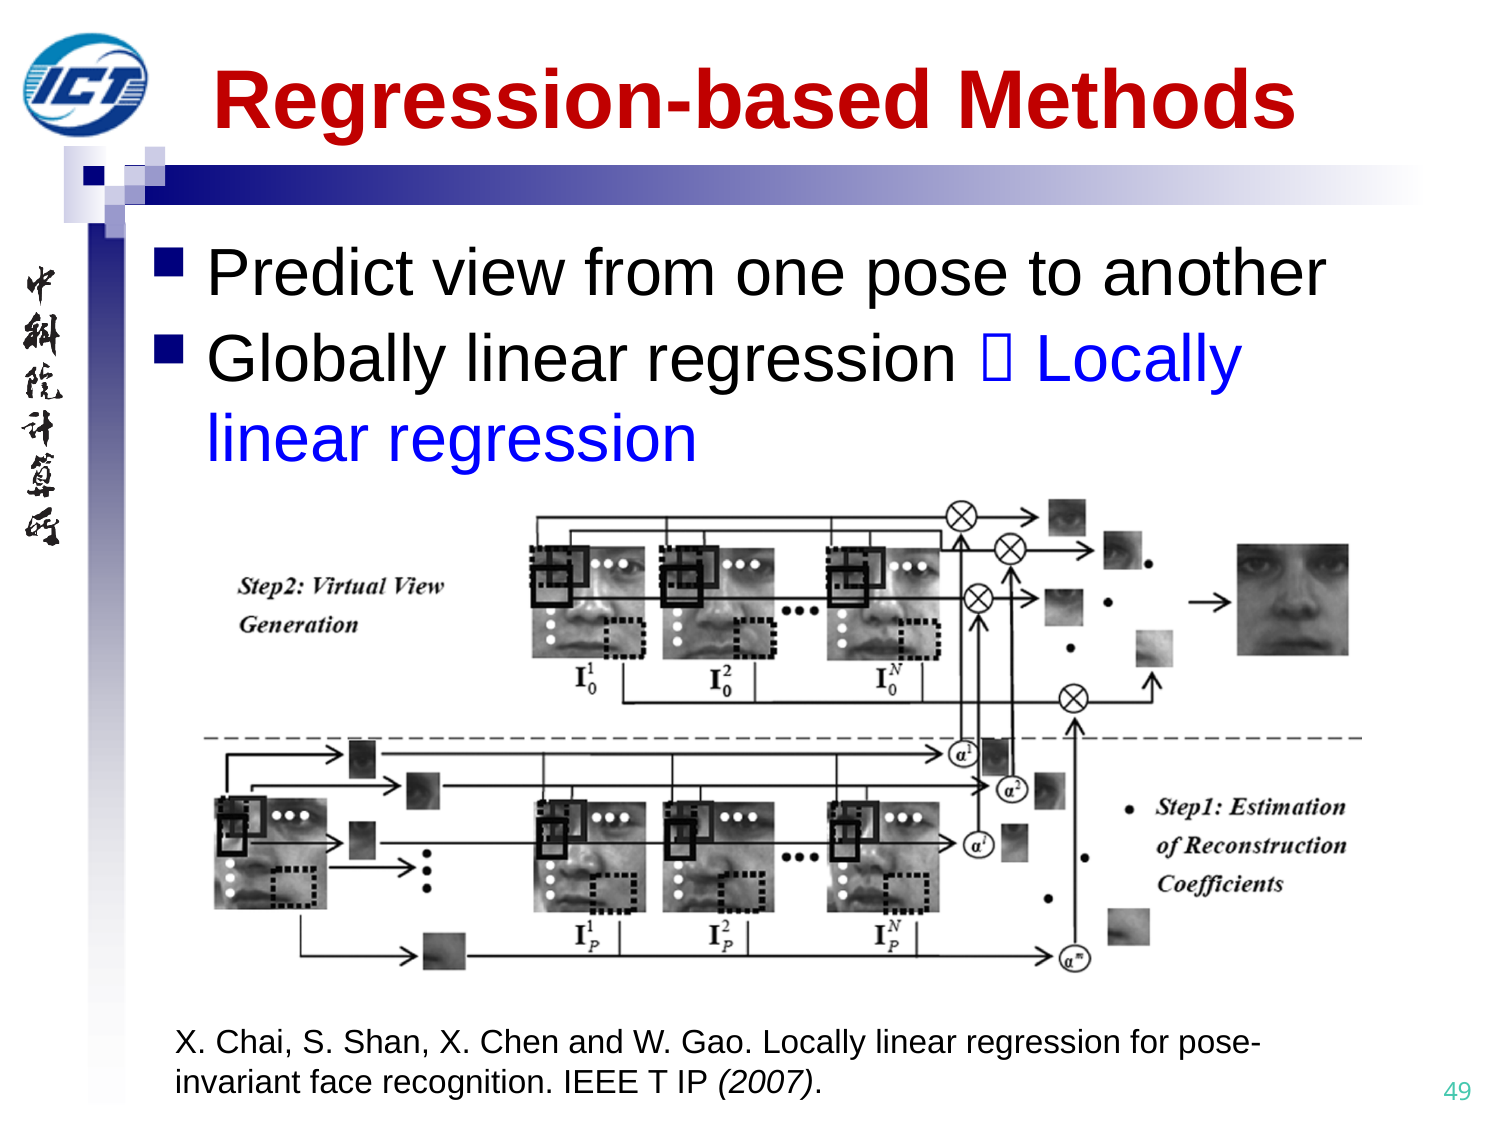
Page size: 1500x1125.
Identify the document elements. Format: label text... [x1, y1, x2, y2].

slide_number 49 [1136, 1073, 1488, 1118]
picture [199, 496, 1370, 976]
picture [87, 221, 126, 1120]
text_box X. Chai, S. Shan, X. Chen and W. Gao. Locally linear regression for pose-invariant face recognition. IEEE T IP (2007). [160, 1012, 1373, 1107]
title Regression-based Methods [197, 40, 1488, 150]
picture [21, 265, 63, 546]
list Predict view from one pose to another Globally linear regression  Locally linear regression [135, 220, 1426, 1058]
picture [13, 31, 158, 147]
